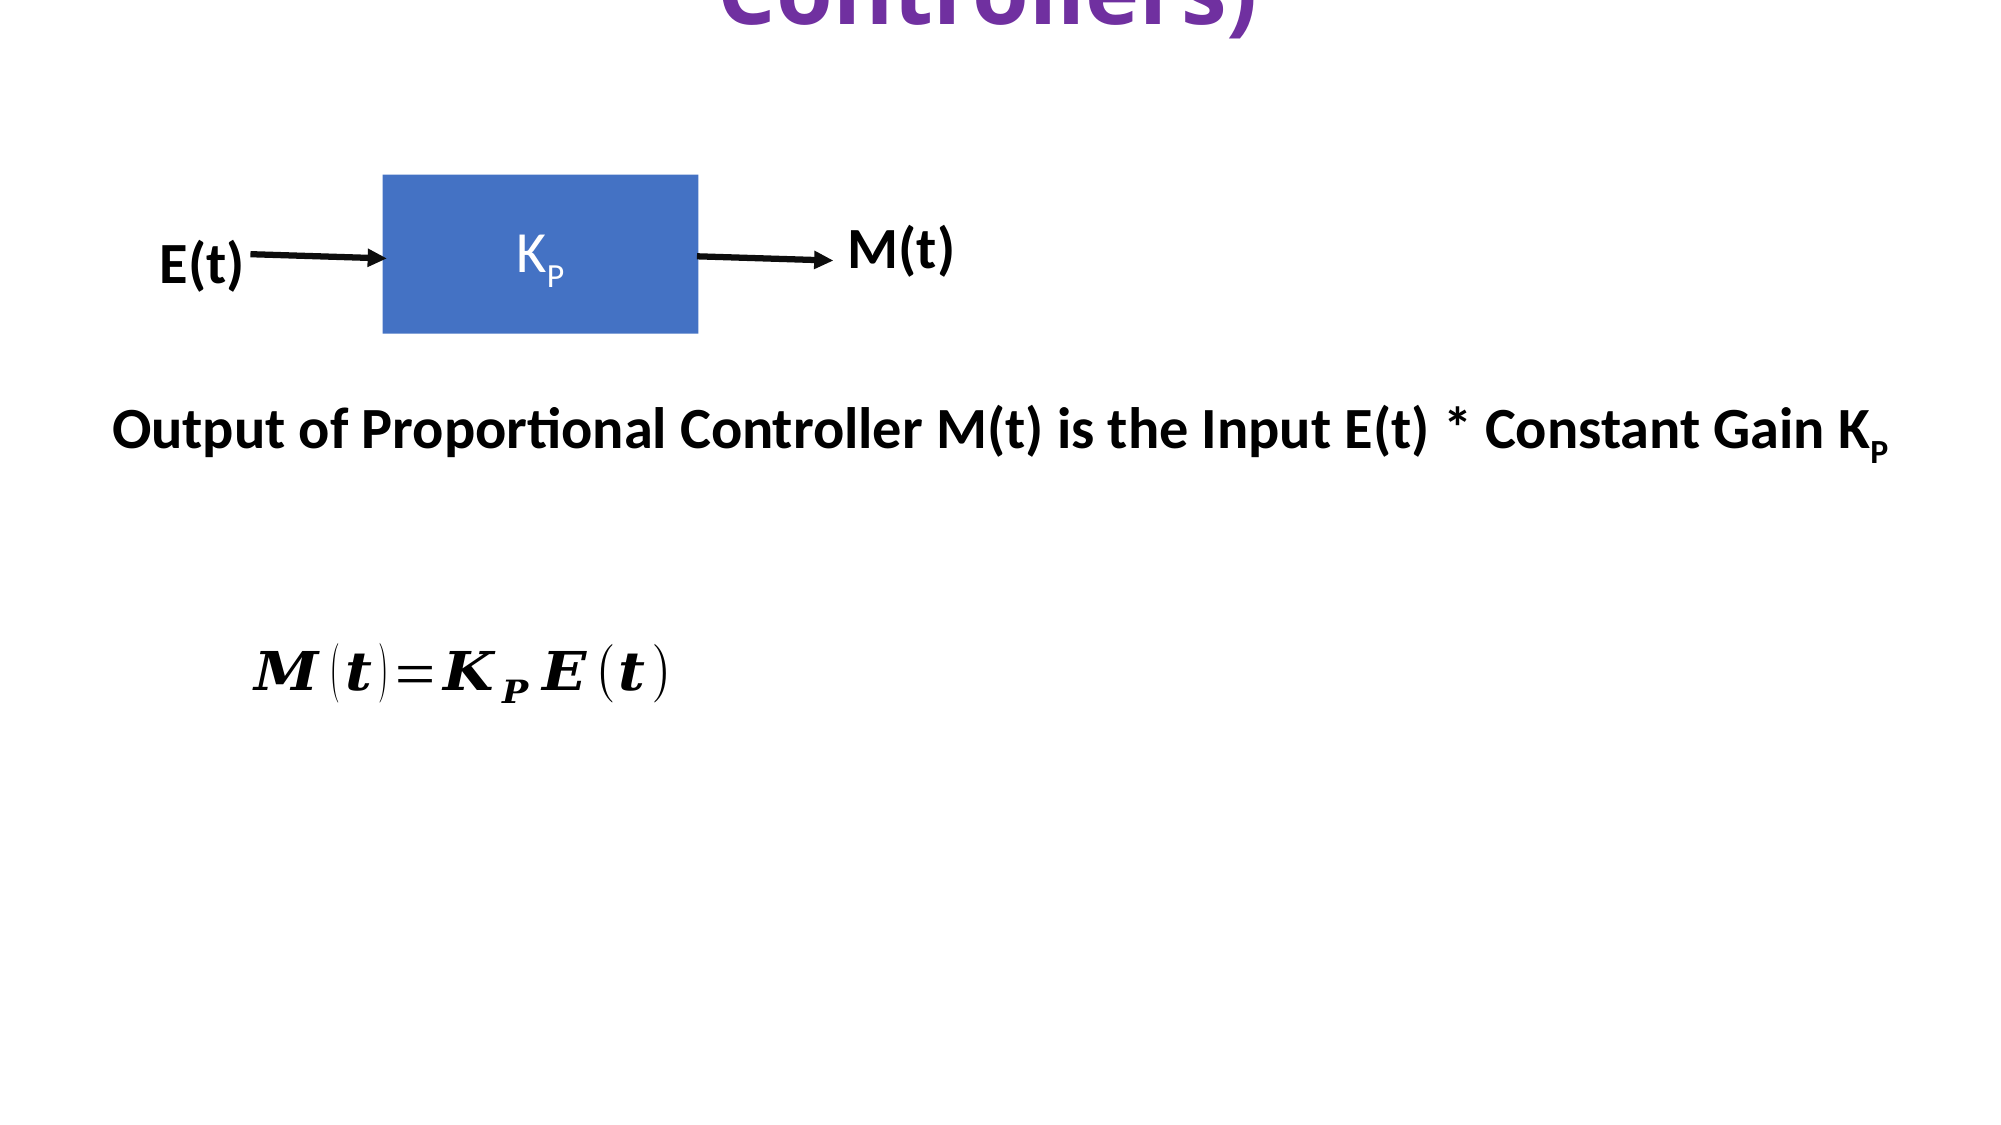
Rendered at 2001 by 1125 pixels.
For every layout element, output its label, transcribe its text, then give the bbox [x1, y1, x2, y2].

text_box KP [381, 174, 699, 335]
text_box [250, 254, 387, 259]
text_box E(t) [145, 217, 306, 303]
text_box Output of Proportional Controller M(t) is the Input E(t) * Constant Gain KP [97, 382, 2000, 478]
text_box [696, 256, 834, 261]
title P-Controller (Proportional Controllers) [137, 0, 1863, 12]
text_box M(t) [832, 202, 1362, 358]
